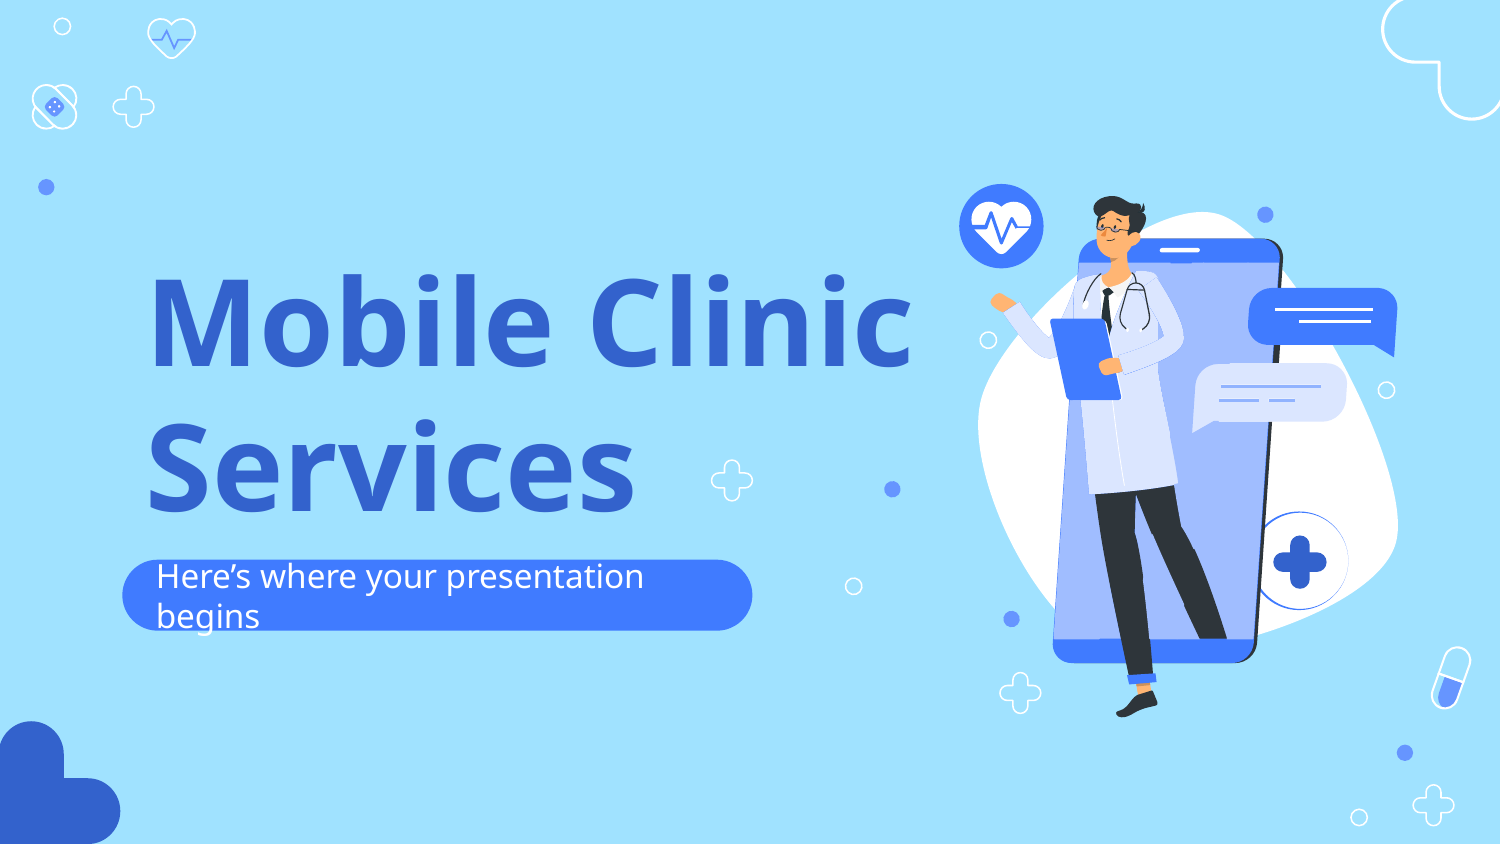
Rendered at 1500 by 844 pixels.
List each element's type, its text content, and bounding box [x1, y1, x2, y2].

subtitle Here’s where your presentation begins [140, 574, 706, 616]
title Mobile Clinic Services [120, 261, 706, 520]
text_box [711, 183, 1399, 718]
text_box [122, 559, 706, 631]
